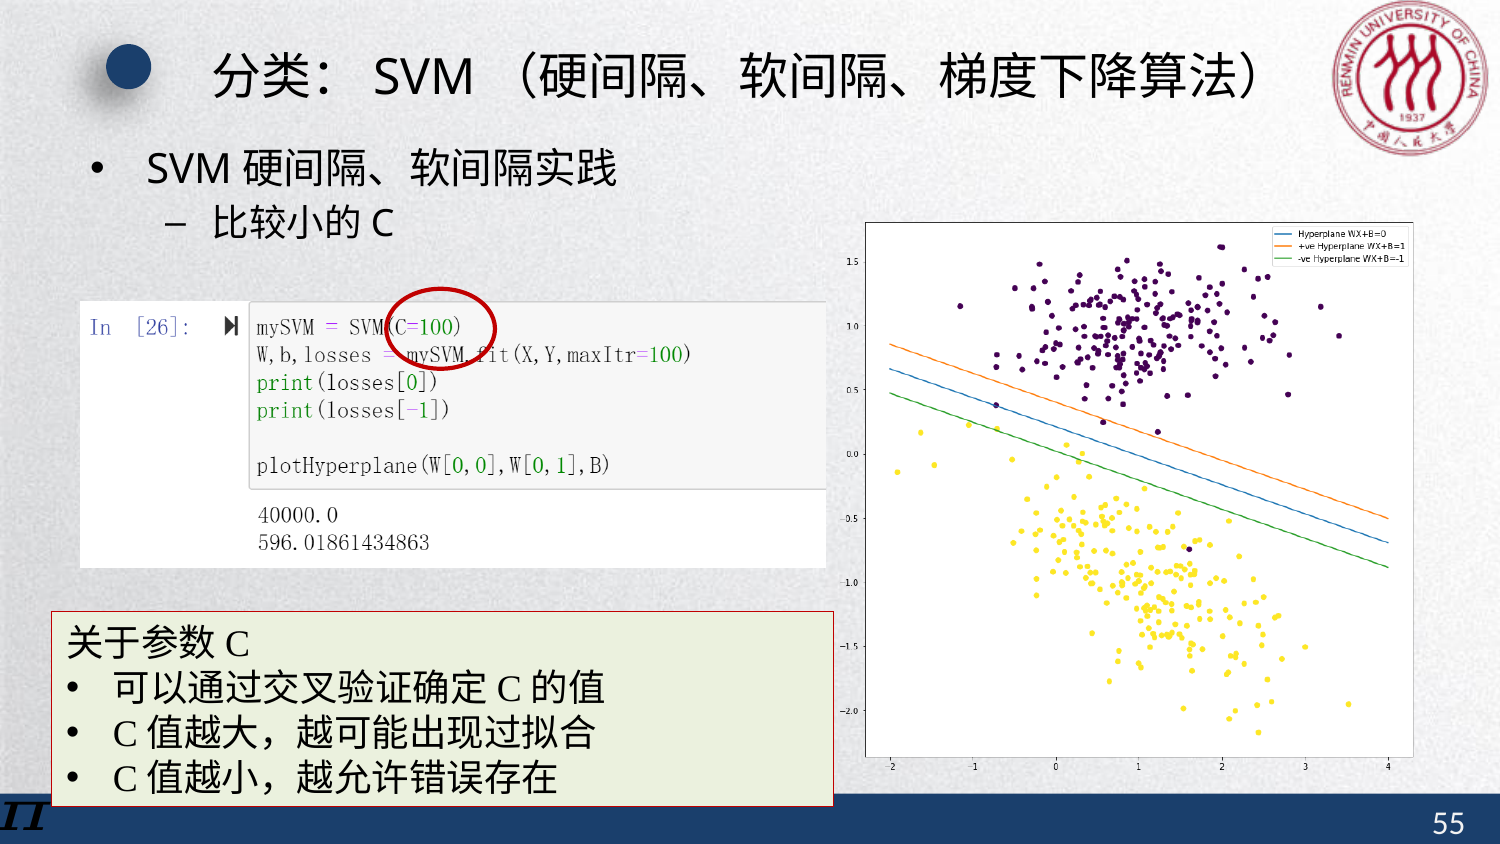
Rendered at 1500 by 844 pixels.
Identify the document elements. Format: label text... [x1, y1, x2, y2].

picture [833, 217, 1418, 776]
picture [79, 301, 827, 568]
text_box [400, 286, 481, 299]
picture [0, 0, 1500, 793]
text_box 关于参数C 可以通过交叉验证确定C的值 C值越大，越可能出现过拟合 C值越小，越允许错误存在 [51, 611, 834, 807]
list SVM硬间隔、软间隔实践 比较小的C [75, 134, 1425, 781]
title 分类：SVM（硬间隔、软间隔、梯度下降算法） [75, 33, 1425, 116]
